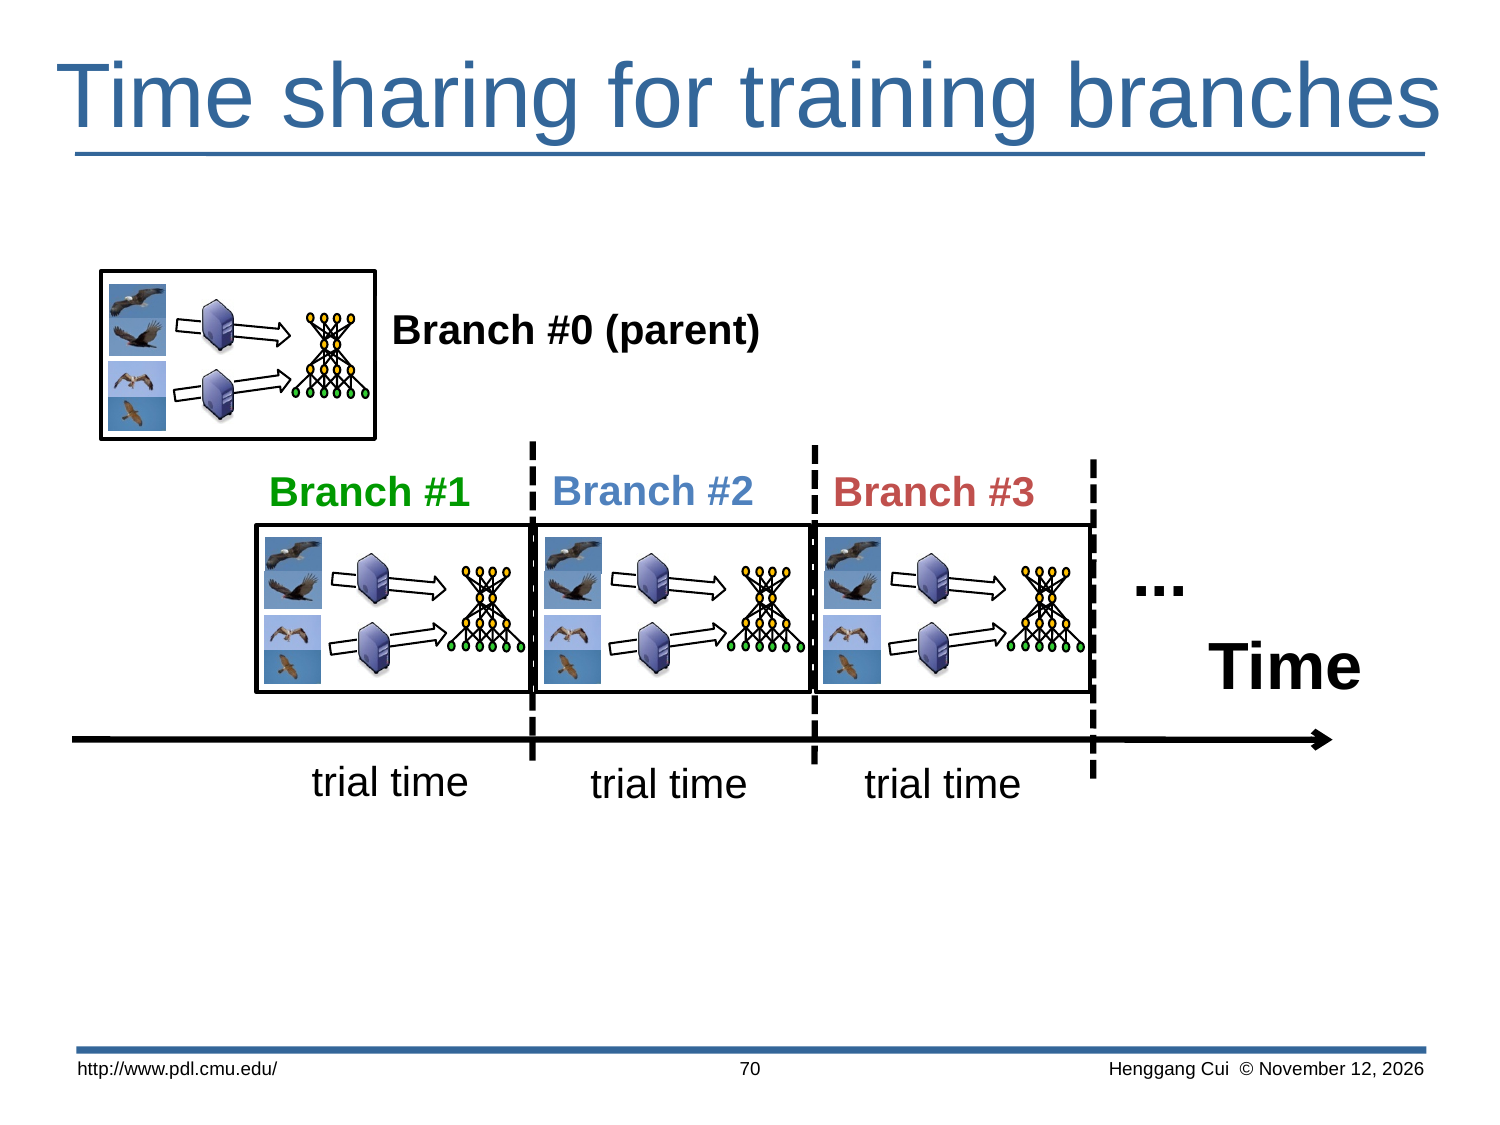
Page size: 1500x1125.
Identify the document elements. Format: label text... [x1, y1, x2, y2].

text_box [256, 524, 531, 693]
text_box Branch #1 [253, 457, 647, 523]
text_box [100, 271, 376, 440]
text_box trial time [296, 749, 575, 812]
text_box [535, 610, 810, 693]
text_box trial time [849, 749, 1150, 814]
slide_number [1059, 1048, 1442, 1112]
text_box ... [1117, 521, 1268, 617]
text_box Time [1193, 615, 1416, 711]
title Time sharing for training branches [0, 34, 1500, 147]
footer http://www.pdl.cmu.edu/ [60, 1048, 436, 1112]
text_box Branch #2 [537, 456, 818, 521]
slide_number 70 [603, 1048, 897, 1084]
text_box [815, 524, 1091, 693]
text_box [535, 524, 811, 603]
text_box trial time [575, 749, 849, 814]
text_box Branch #0 (parent) [380, 295, 818, 361]
text_box Branch #3 [818, 457, 1211, 523]
